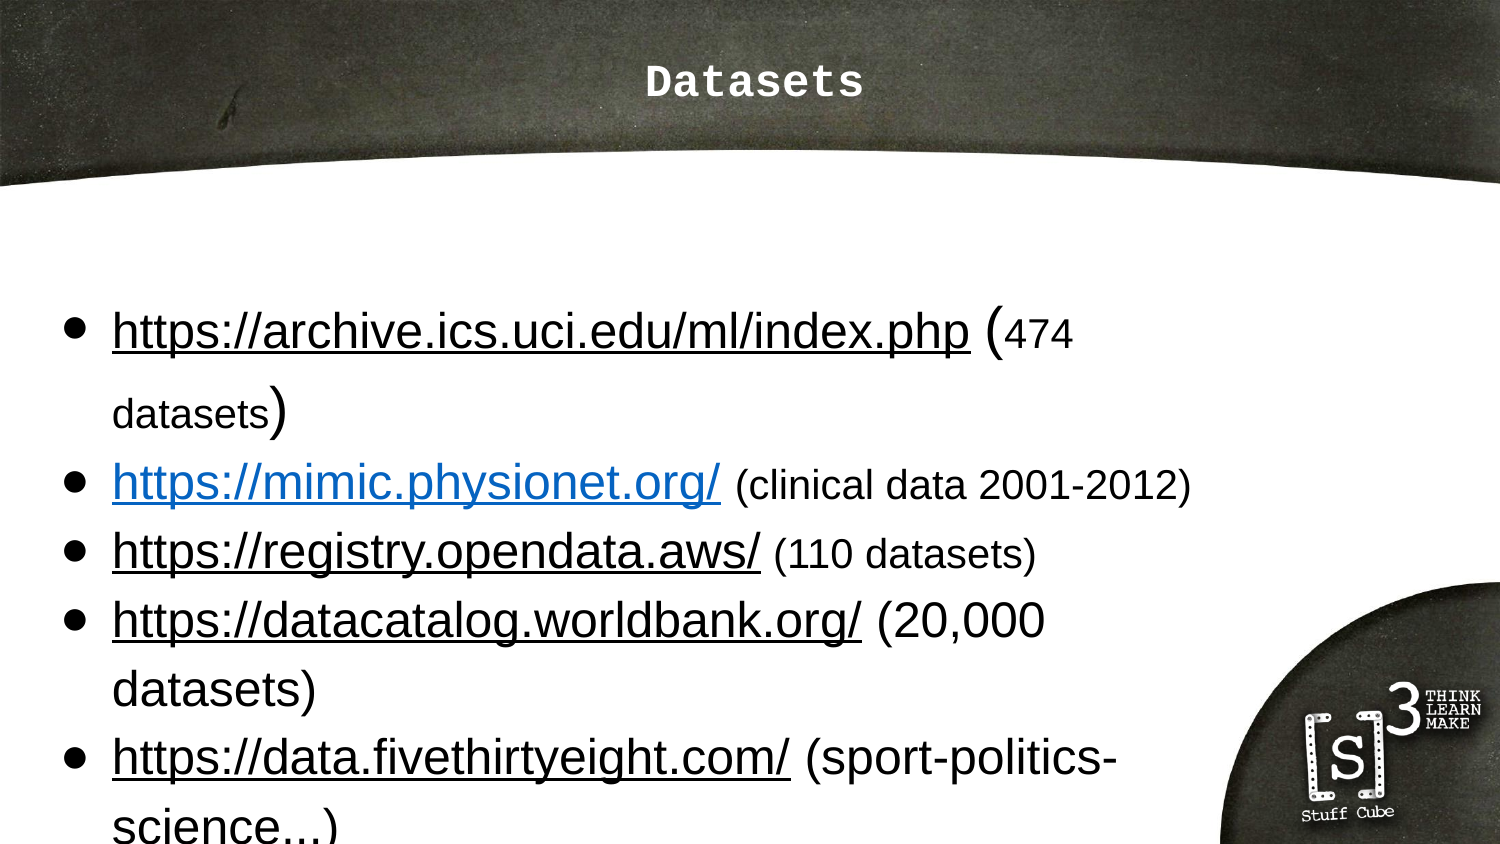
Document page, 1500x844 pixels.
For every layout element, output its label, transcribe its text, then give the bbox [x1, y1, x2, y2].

text_box https://archive.ics.uci.edu/ml/index.php (474 datasets) https://mimic.physionet.org/ (clinical data 2001-2012) https://registry.opendata.aws/ (110 datasets) https://datacatalog.worldbank.org/ (20,000 datasets) https://data.fivethirtyeight.com/ (sport-politics-science...) ... [25, 203, 1267, 776]
picture [0, 0, 1500, 844]
title Datasets [25, 0, 1484, 164]
